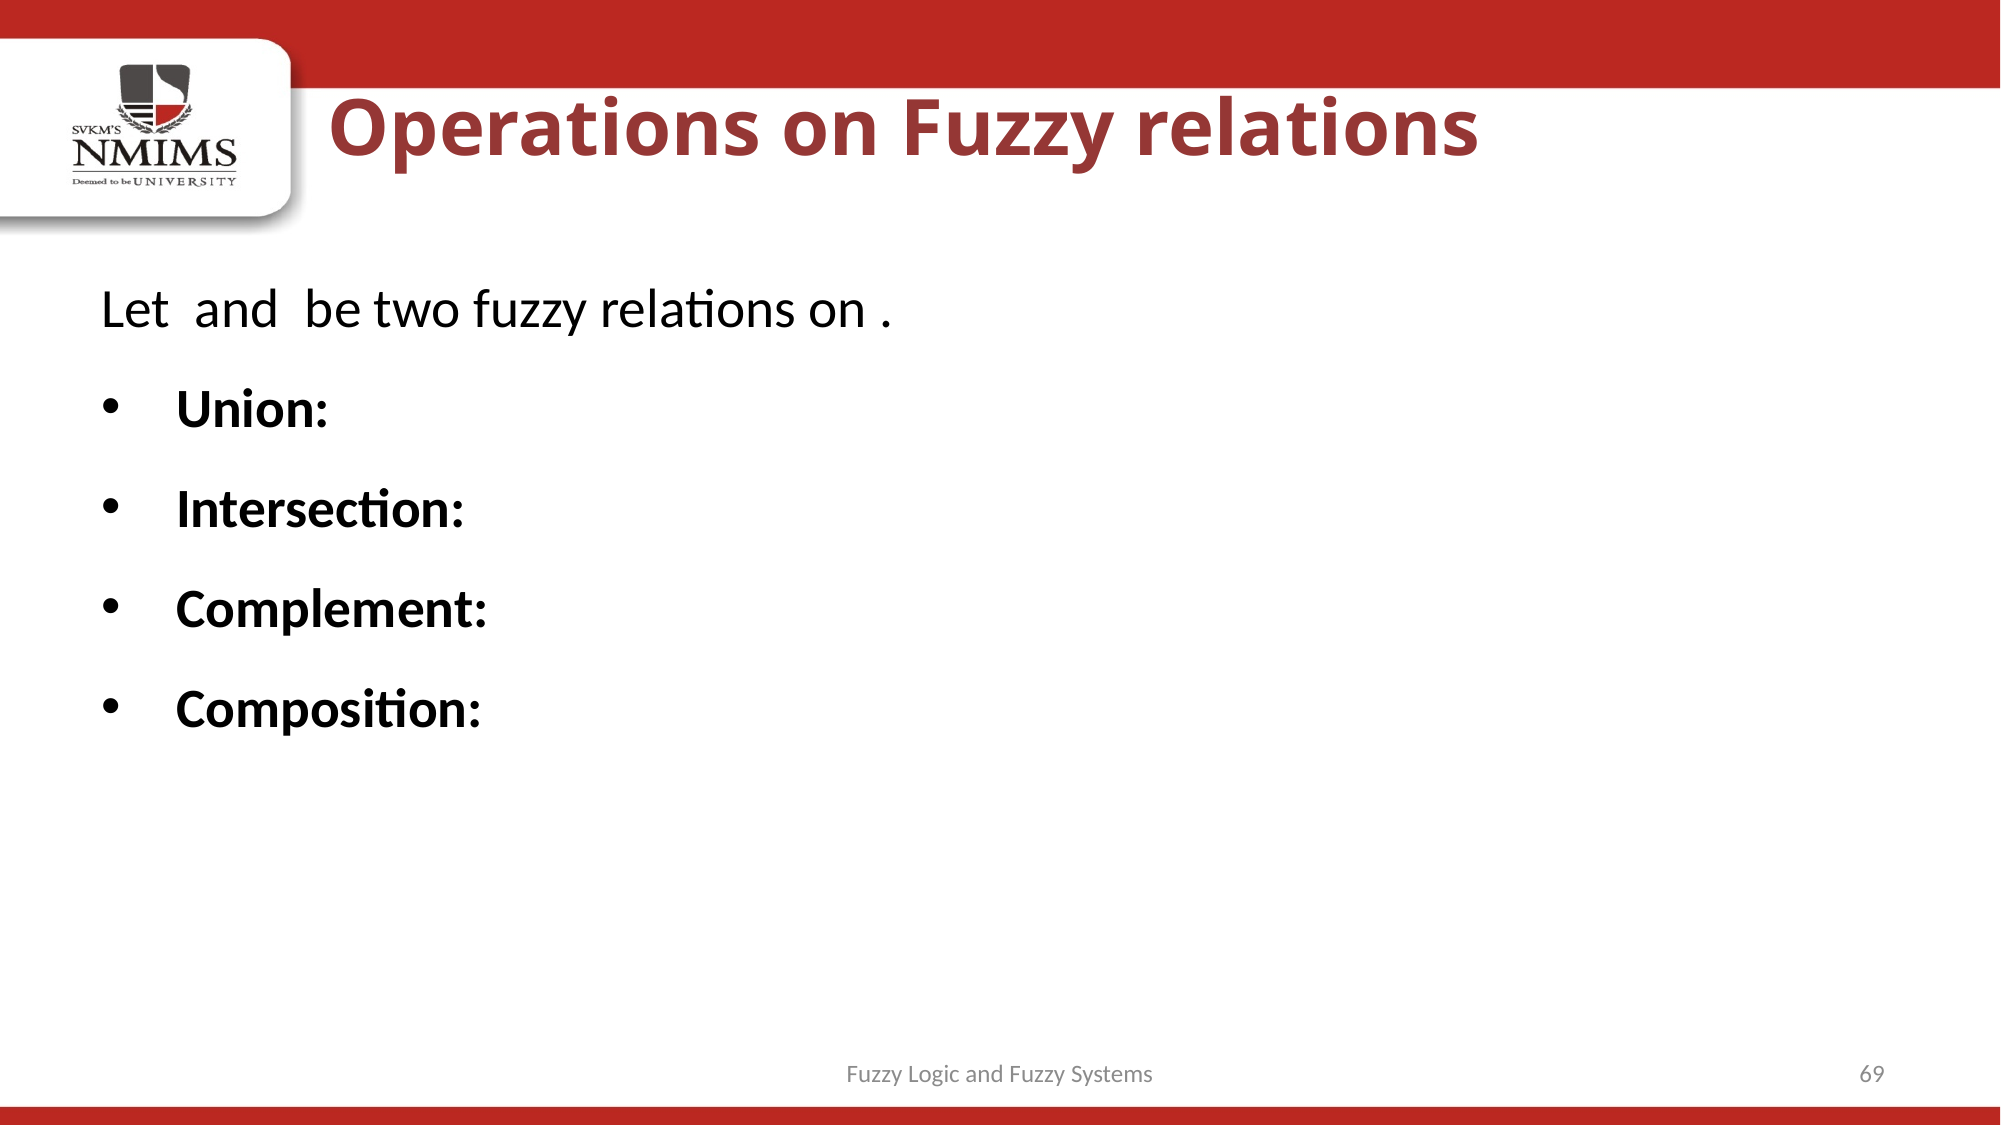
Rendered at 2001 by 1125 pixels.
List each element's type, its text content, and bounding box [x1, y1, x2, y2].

picture [0, 0, 2001, 1125]
footer Fuzzy Logic and Fuzzy Systems [683, 1042, 1317, 1103]
text_box Operations on Fuzzy relations [313, 69, 2000, 178]
slide_number 69 [1433, 1042, 1900, 1103]
